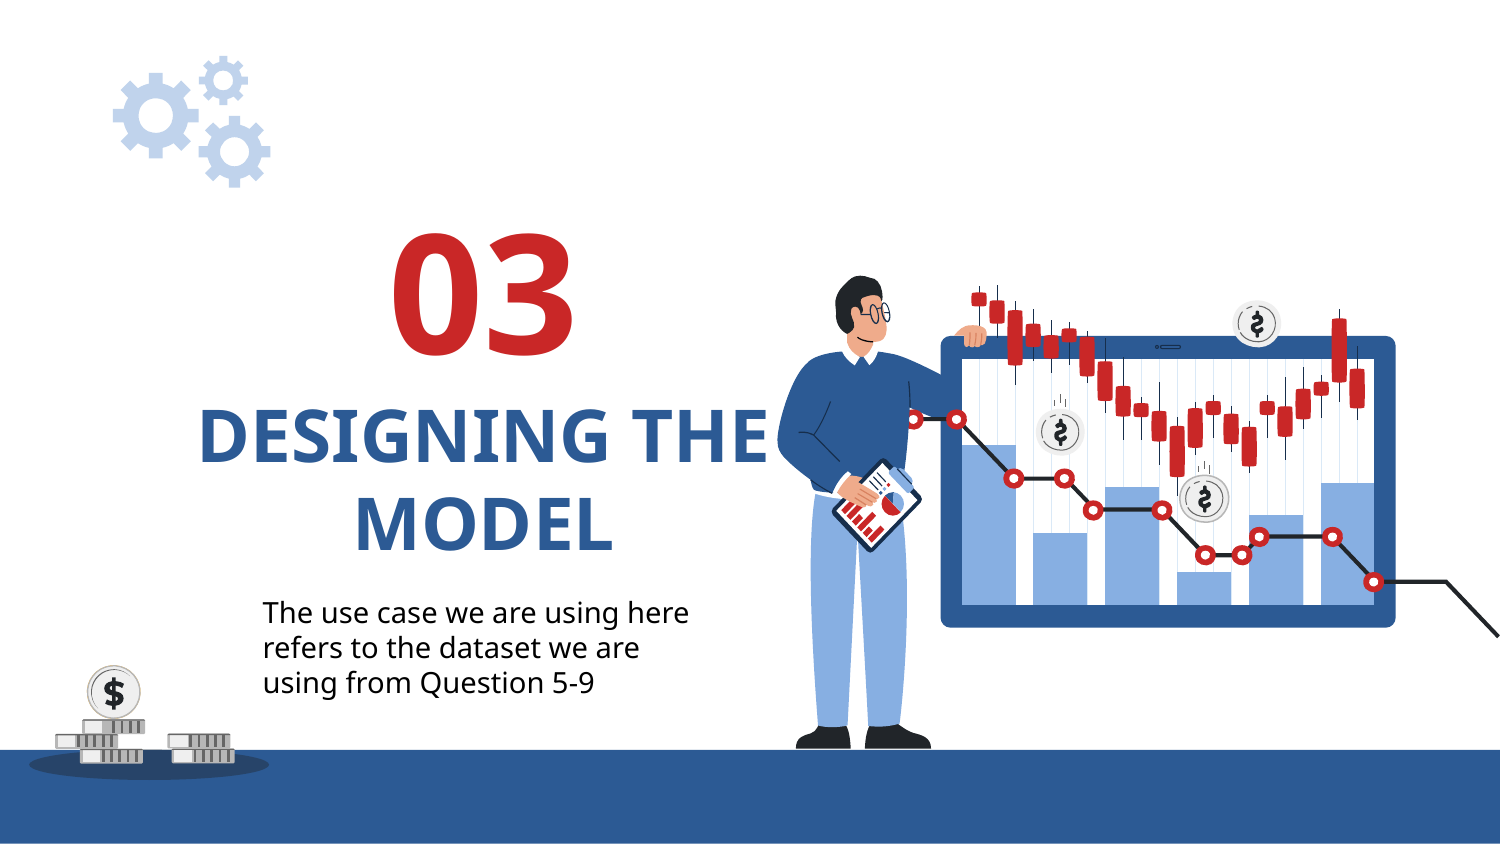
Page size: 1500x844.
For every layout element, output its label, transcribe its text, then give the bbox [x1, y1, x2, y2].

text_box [112, 55, 271, 188]
text_box [29, 754, 270, 781]
title 03 [349, 172, 619, 374]
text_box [54, 663, 236, 764]
title DESIGNING THE MODEL [119, 374, 765, 496]
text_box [770, 275, 1500, 749]
text_box The use case we are using here refers to the dataset we are using from Question 5-9 [247, 579, 729, 715]
